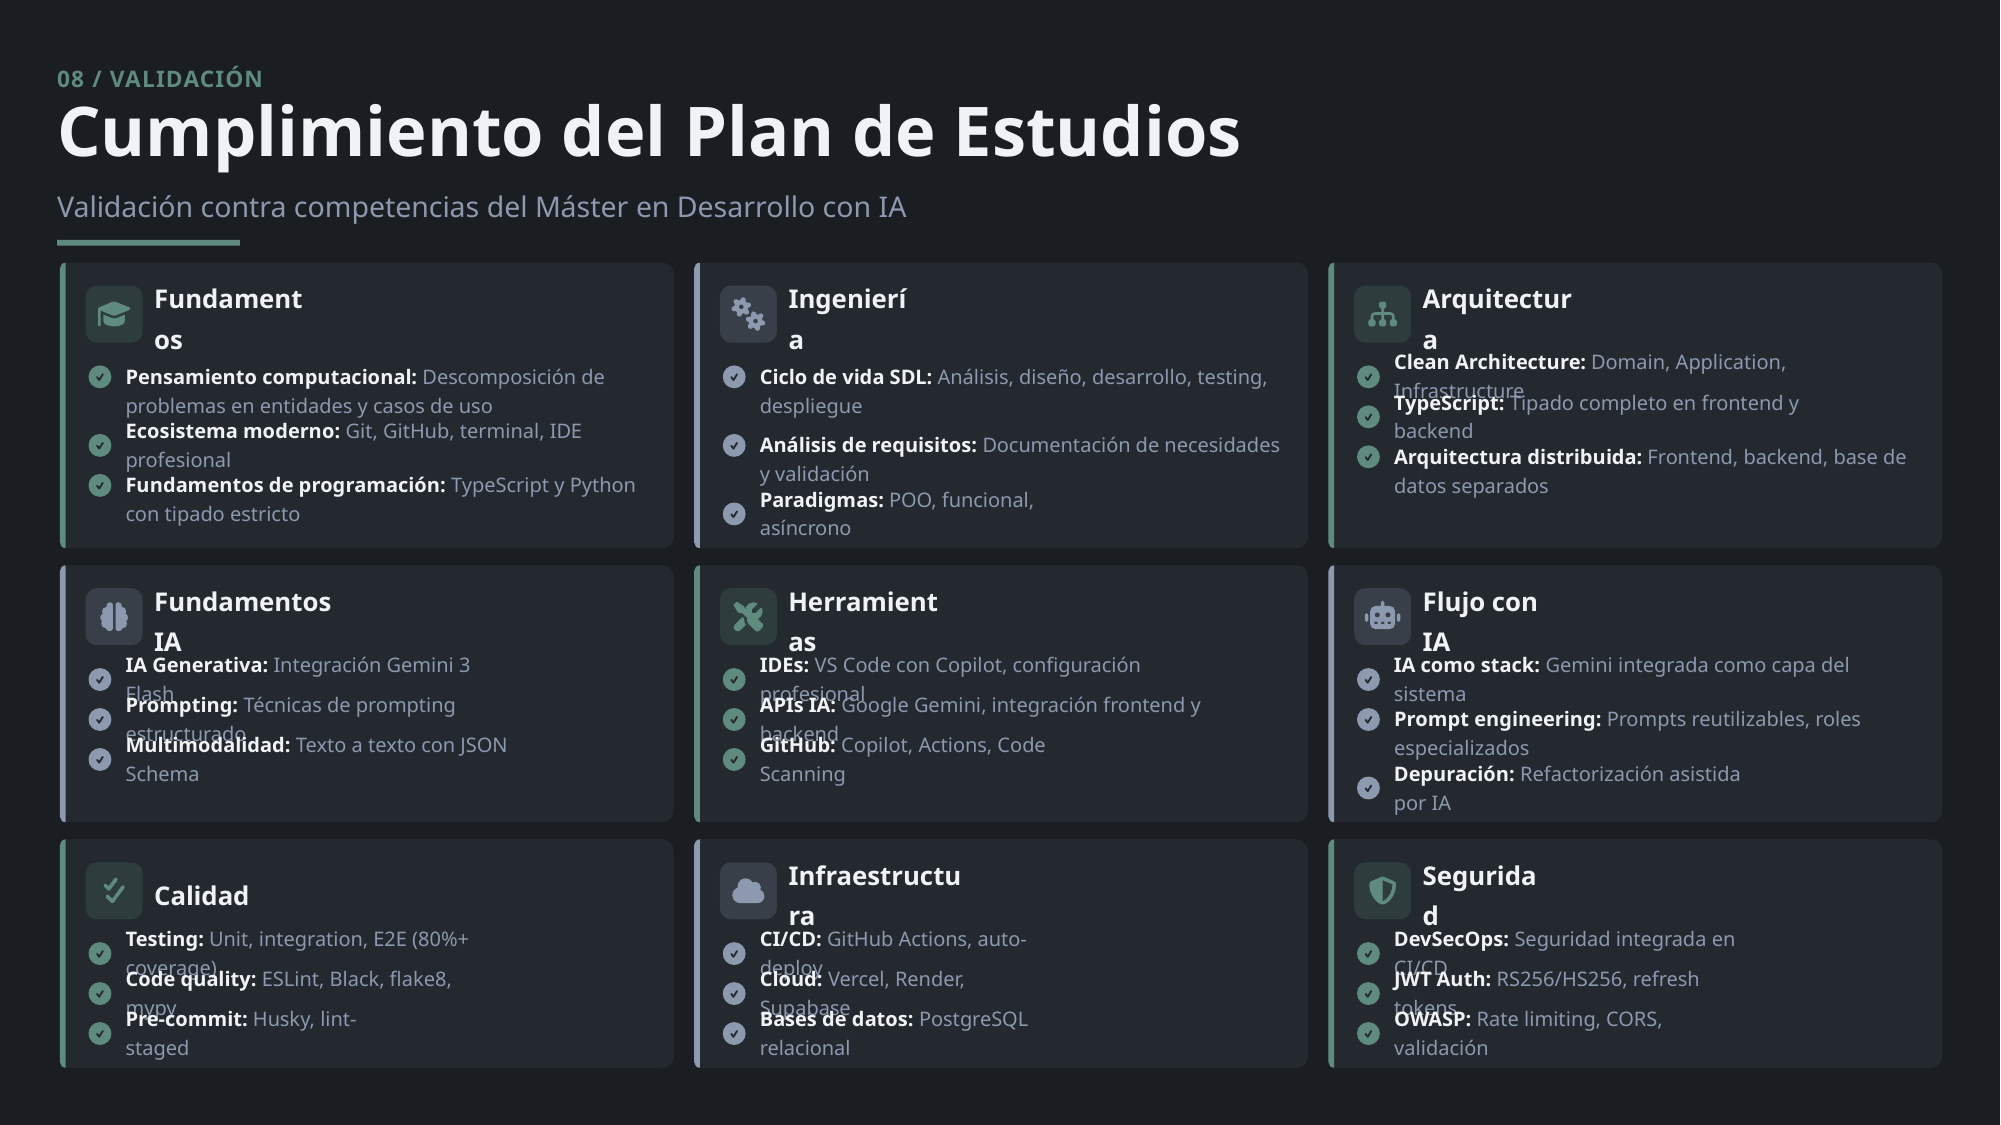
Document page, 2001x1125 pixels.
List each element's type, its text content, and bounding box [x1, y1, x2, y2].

text_box [719, 285, 777, 343]
text_box Ciclo de vida SDL: Análisis, diseño, desarrollo, testing, despliegue [759, 359, 1296, 417]
text_box [694, 839, 700, 1068]
text_box [1335, 839, 1943, 1068]
text_box OWASP: Rate limiting, CORS, validación [1394, 1016, 1750, 1045]
text_box [88, 1022, 112, 1045]
text_box Fundamentos IA [154, 596, 349, 637]
text_box [85, 862, 143, 920]
text_box [100, 602, 113, 631]
text_box Bases de datos: PostgreSQL relacional [759, 1016, 1097, 1045]
text_box Fundamentos de programación: TypeScript y Python con tipado estricto [125, 468, 661, 526]
text_box [66, 839, 674, 1068]
text_box [1370, 600, 1401, 630]
text_box Infraestructura [788, 870, 964, 911]
text_box [1354, 862, 1412, 920]
text_box [59, 565, 66, 823]
text_box [722, 502, 746, 526]
text_box JWT Auth: RS256/HS256, refresh tokens [1394, 976, 1750, 1005]
text_box Análisis de requisitos: Documentación de necesidades y validación [759, 428, 1296, 486]
text_box [694, 565, 700, 823]
text_box [85, 285, 143, 343]
text_box [732, 878, 765, 904]
text_box [719, 862, 777, 920]
text_box [700, 262, 1308, 549]
text_box Prompting: Técnicas de prompting estructurado [125, 702, 547, 731]
text_box [59, 839, 66, 1068]
text_box [88, 748, 112, 771]
text_box Multimodalidad: Texto a texto con JSON Schema [125, 742, 556, 771]
text_box [722, 668, 746, 691]
text_box [85, 588, 143, 646]
text_box [1368, 301, 1397, 327]
text_box [88, 708, 112, 731]
text_box [88, 473, 112, 497]
text_box Arquitectura distribuida: Frontend, backend, base de datos separados [1394, 439, 1930, 497]
text_box [57, 239, 240, 246]
text_box Paradigmas: POO, funcional, asíncrono [759, 496, 1104, 526]
text_box [1364, 613, 1369, 623]
text_box [731, 297, 751, 317]
text_box [1357, 982, 1380, 1006]
text_box [1357, 365, 1380, 389]
text_box Pre-commit: Husky, lint-staged [125, 1016, 406, 1045]
text_box Cloud: Vercel, Render, Supabase [759, 976, 1052, 1005]
text_box Fundamentos [154, 294, 319, 335]
text_box [722, 433, 746, 457]
text_box [722, 708, 746, 731]
text_box [1335, 565, 1943, 823]
text_box IDEs: VS Code con Copilot, configuración profesional [759, 662, 1226, 691]
text_box [1357, 445, 1380, 469]
text_box [700, 839, 1308, 1068]
text_box [1357, 776, 1380, 800]
text_box [722, 982, 746, 1006]
text_box [88, 433, 112, 457]
text_box [719, 588, 777, 646]
text_box [722, 942, 746, 966]
text_box Cumplimiento del Plan de Estudios [57, 102, 1978, 172]
text_box [1369, 876, 1397, 905]
text_box Arquitectura [1422, 294, 1574, 335]
text_box [66, 565, 674, 823]
text_box Herramientas [788, 596, 952, 637]
text_box [103, 877, 118, 891]
text_box [1357, 668, 1380, 691]
text_box [733, 601, 764, 632]
text_box TypeScript: Tipado completo en frontend y backend [1394, 399, 1853, 429]
text_box 08 / VALIDACIÓN [57, 57, 1955, 92]
text_box [1328, 262, 1335, 549]
text_box [1354, 285, 1412, 343]
text_box Calidad [154, 870, 252, 911]
text_box [745, 311, 766, 331]
text_box DevSecOps: Seguridad integrada en CI/CD [1394, 936, 1773, 965]
text_box Flujo con IA [1422, 596, 1566, 637]
text_box [59, 262, 66, 549]
text_box [1335, 262, 1943, 549]
text_box [1357, 405, 1380, 429]
text_box [1328, 839, 1335, 1068]
text_box [1354, 588, 1412, 646]
text_box Testing: Unit, integration, E2E (80%+ coverage) [125, 936, 537, 965]
text_box [105, 885, 125, 904]
text_box [1328, 565, 1335, 823]
text_box Ingeniería [788, 294, 910, 335]
text_box [1357, 942, 1380, 966]
text_box [88, 668, 112, 691]
text_box Code quality: ESLint, Black, flake8, mypy [125, 976, 483, 1005]
text_box CI/CD: GitHub Actions, auto-deploy [759, 936, 1082, 965]
text_box GitHub: Copilot, Actions, Code Scanning [759, 742, 1116, 771]
text_box [694, 262, 700, 549]
text_box [1357, 1022, 1380, 1045]
text_box [722, 748, 746, 771]
text_box APIs IA: Google Gemini, integración frontend y backend [759, 702, 1246, 731]
text_box Clean Architecture: Domain, Application, Infrastructure [1394, 359, 1877, 389]
text_box [88, 982, 112, 1006]
text_box [88, 942, 112, 966]
text_box Seguridad [1422, 870, 1547, 911]
text_box [700, 565, 1308, 823]
text_box Pensamiento computacional: Descomposición de problemas en entidades y casos de uso [125, 359, 661, 417]
text_box [115, 602, 128, 631]
text_box Validación contra competencias del Máster en Desarrollo con IA [57, 182, 1958, 223]
text_box [722, 1022, 746, 1045]
text_box Depuración: Refactorización asistida por IA [1394, 770, 1774, 800]
text_box [1357, 708, 1380, 731]
text_box [66, 262, 674, 549]
text_box IA como stack: Gemini integrada como capa del sistema [1394, 662, 1886, 691]
text_box [722, 365, 746, 389]
text_box Prompt engineering: Prompts reutilizables, roles especializados [1394, 702, 1930, 760]
text_box [98, 301, 131, 327]
text_box [88, 365, 112, 389]
text_box Ecosistema moderno: Git, GitHub, terminal, IDE profesional [125, 428, 644, 457]
text_box IA Generativa: Integración Gemini 3 Flash [125, 662, 489, 691]
